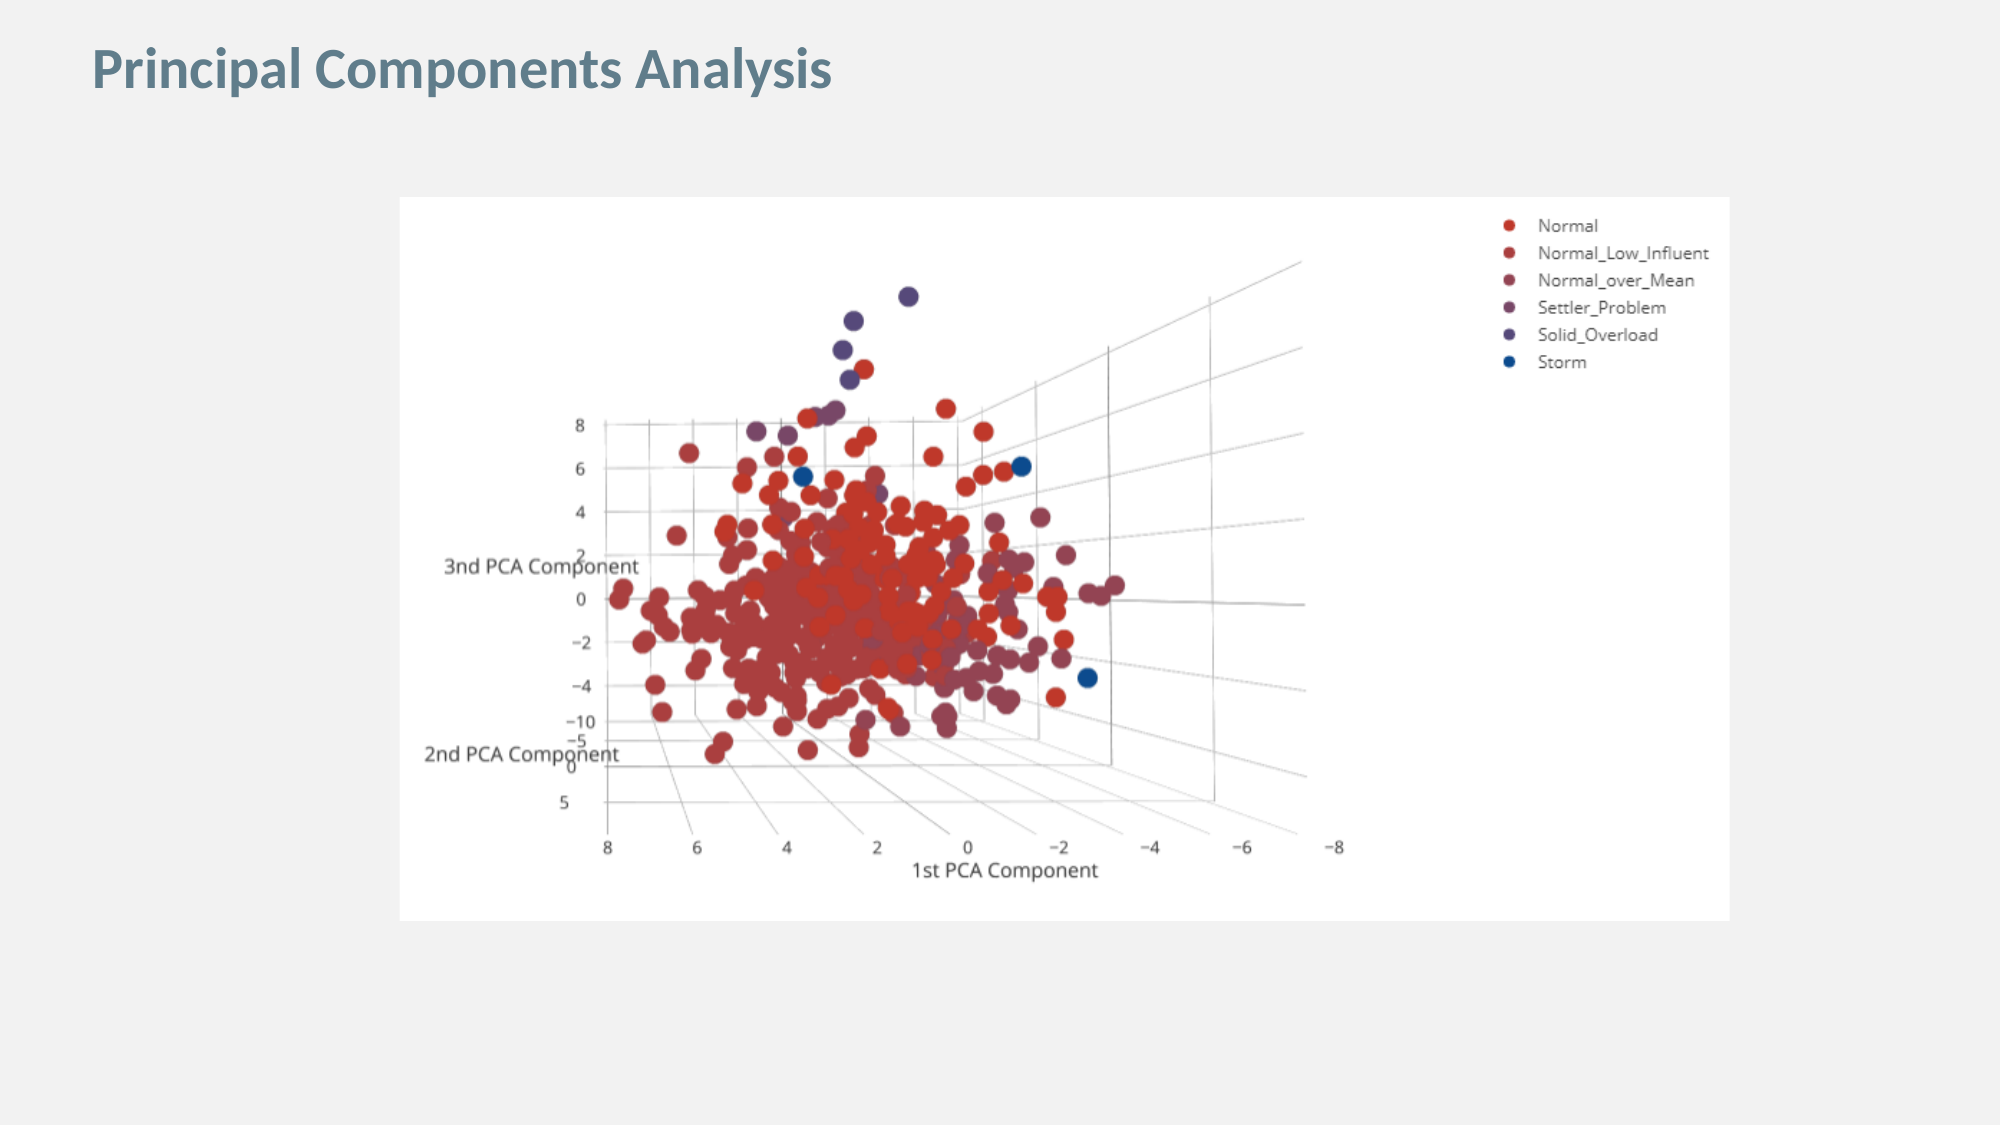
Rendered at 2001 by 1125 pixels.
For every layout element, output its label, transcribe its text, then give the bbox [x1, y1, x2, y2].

picture [399, 197, 1730, 921]
text_box Principal Components Analysis [77, 23, 849, 108]
